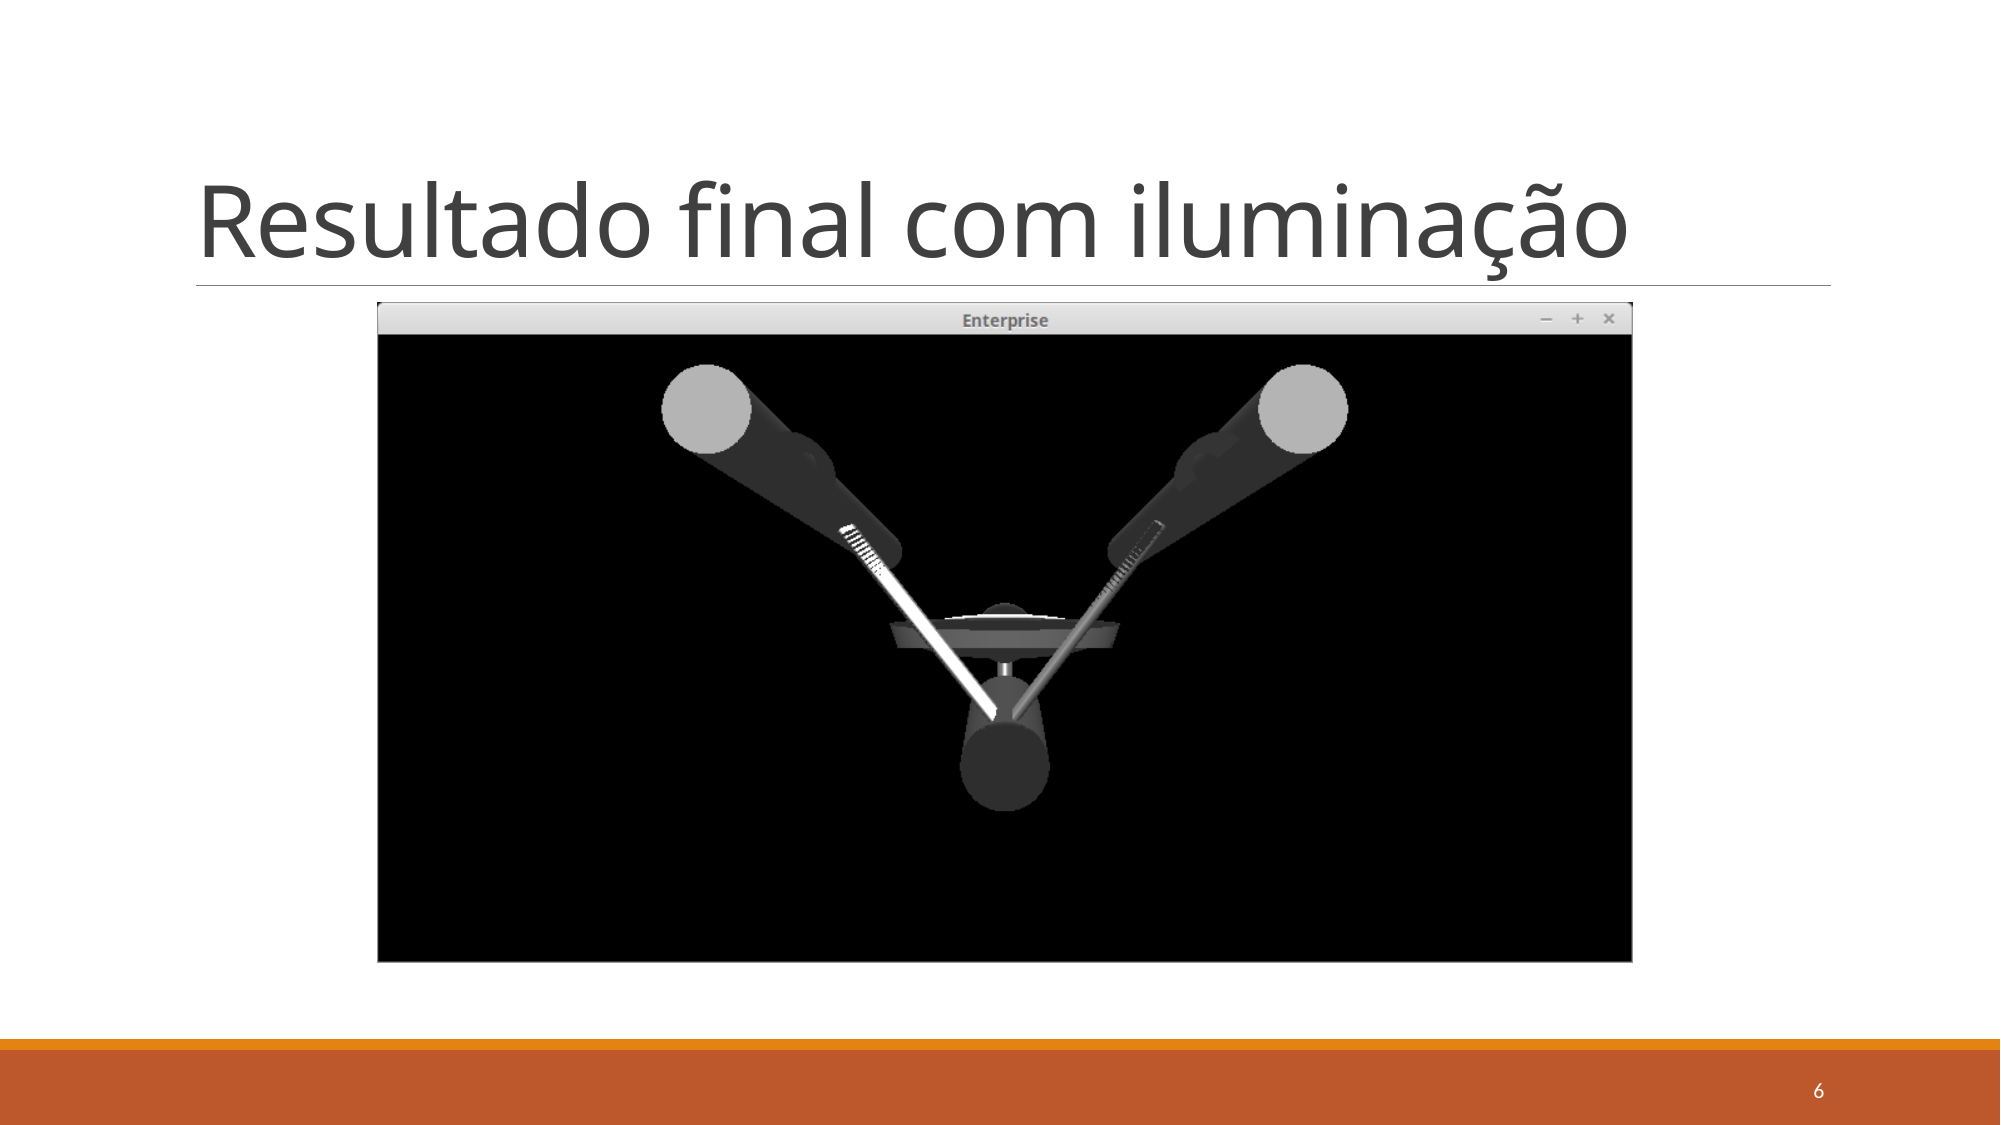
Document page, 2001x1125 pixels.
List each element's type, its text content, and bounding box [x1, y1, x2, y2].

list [377, 302, 1633, 964]
title Resultado final com iluminação [180, 47, 1830, 285]
slide_number 6 [1624, 1059, 1840, 1120]
